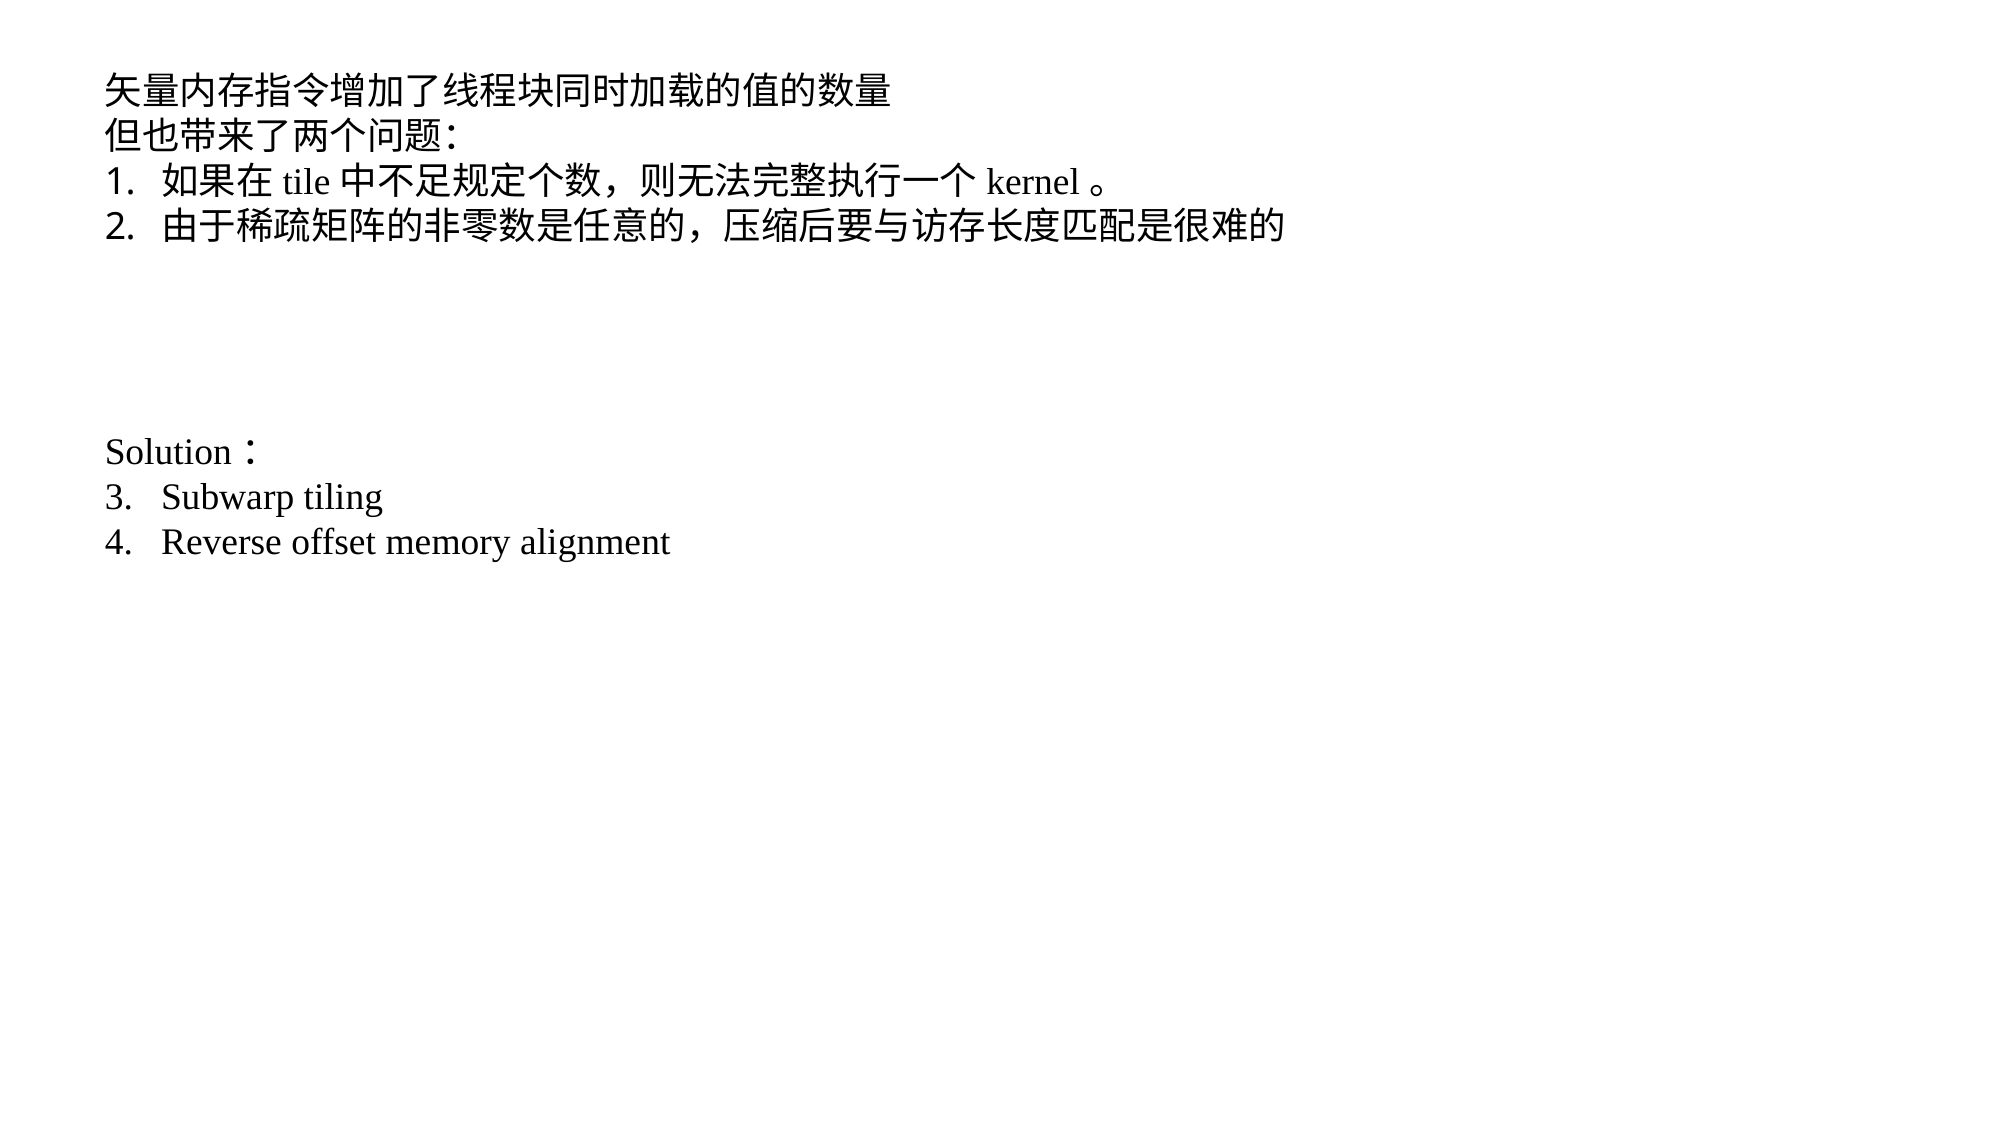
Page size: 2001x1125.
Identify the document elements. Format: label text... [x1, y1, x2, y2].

text_box 矢量内存指令增加了线程块同时加载的值的数量 但也带来了两个问题： 如果在tile中不足规定个数，则无法完整执行一个kernel。 由于稀疏矩阵的非零数是任意的，压缩后要与访存长度匹配是很难的 Solution： Subwarp tiling Reverse offset memory alignment [89, 59, 1333, 570]
